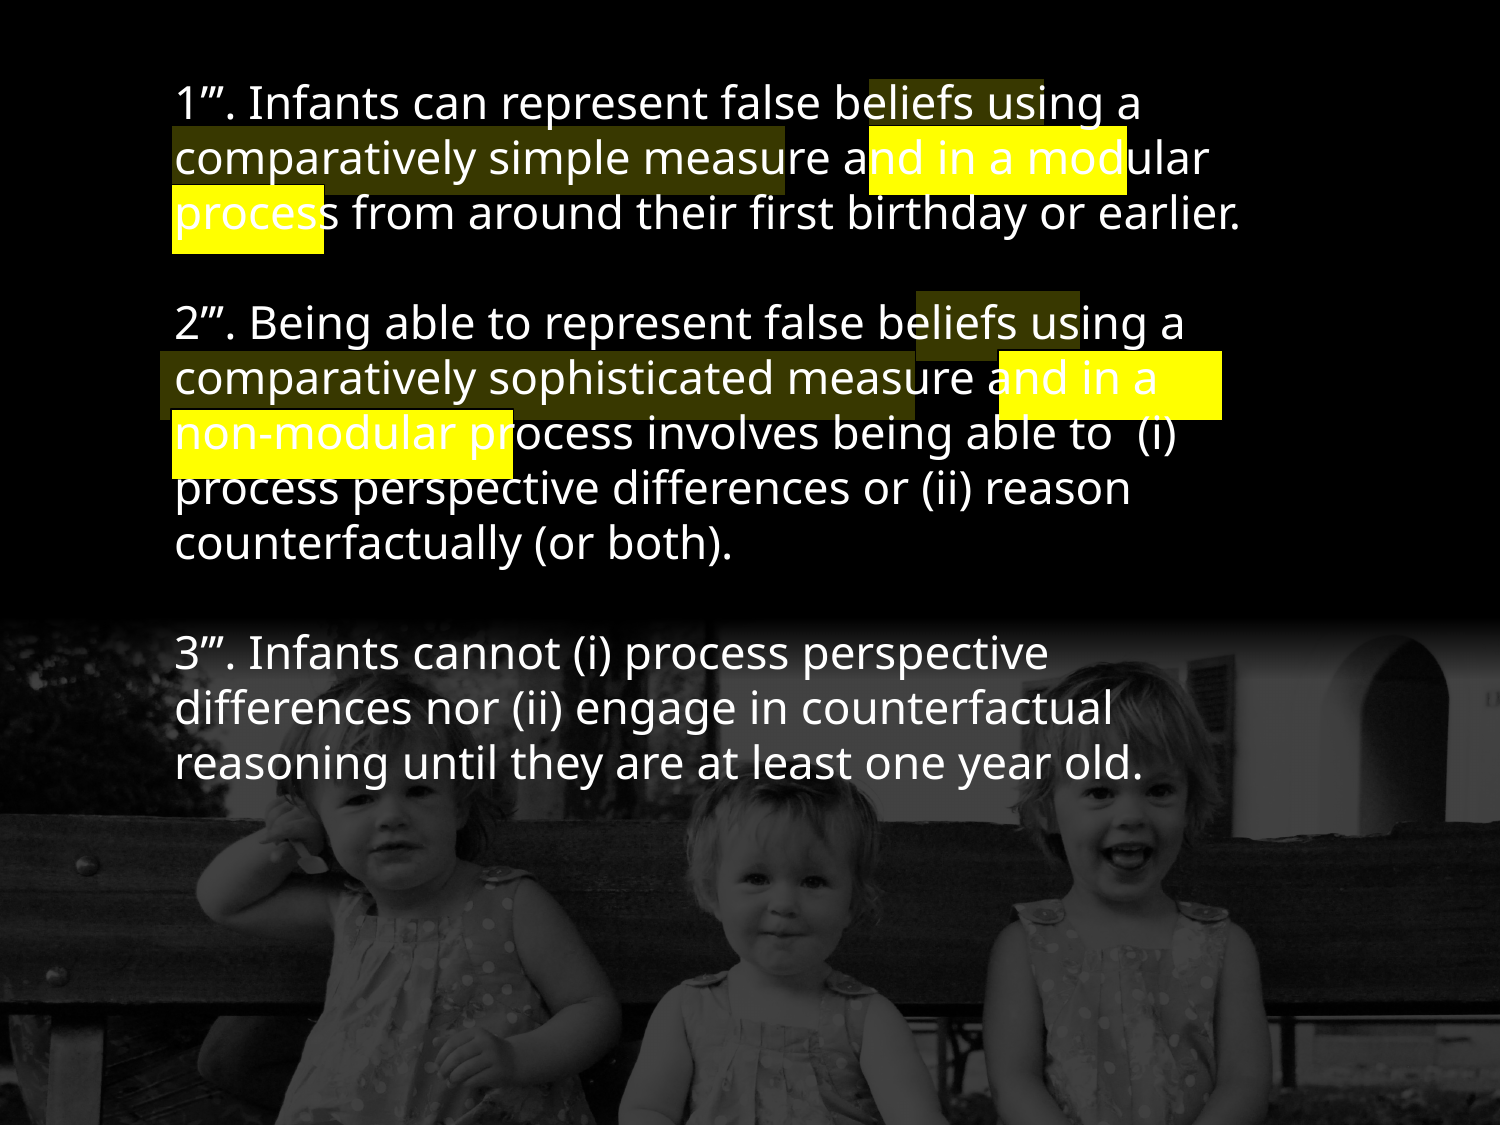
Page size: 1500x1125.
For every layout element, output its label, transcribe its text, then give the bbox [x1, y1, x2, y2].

picture [0, 609, 1500, 1125]
text_box 1’’’. Infants can represent false beliefs using a comparatively simple measure and in a modular process from around their first birthday or earlier. 2’’’. Being able to represent false beliefs using a comparatively sophisticated measure and in a non-modular process involves being able to (i) process perspective differences or (ii) reason counterfactually (or both). 3’’’. Infants cannot (i) process perspective differences nor (ii) engage in counterfactual reasoning until they are at least one year old. [159, 66, 1260, 608]
